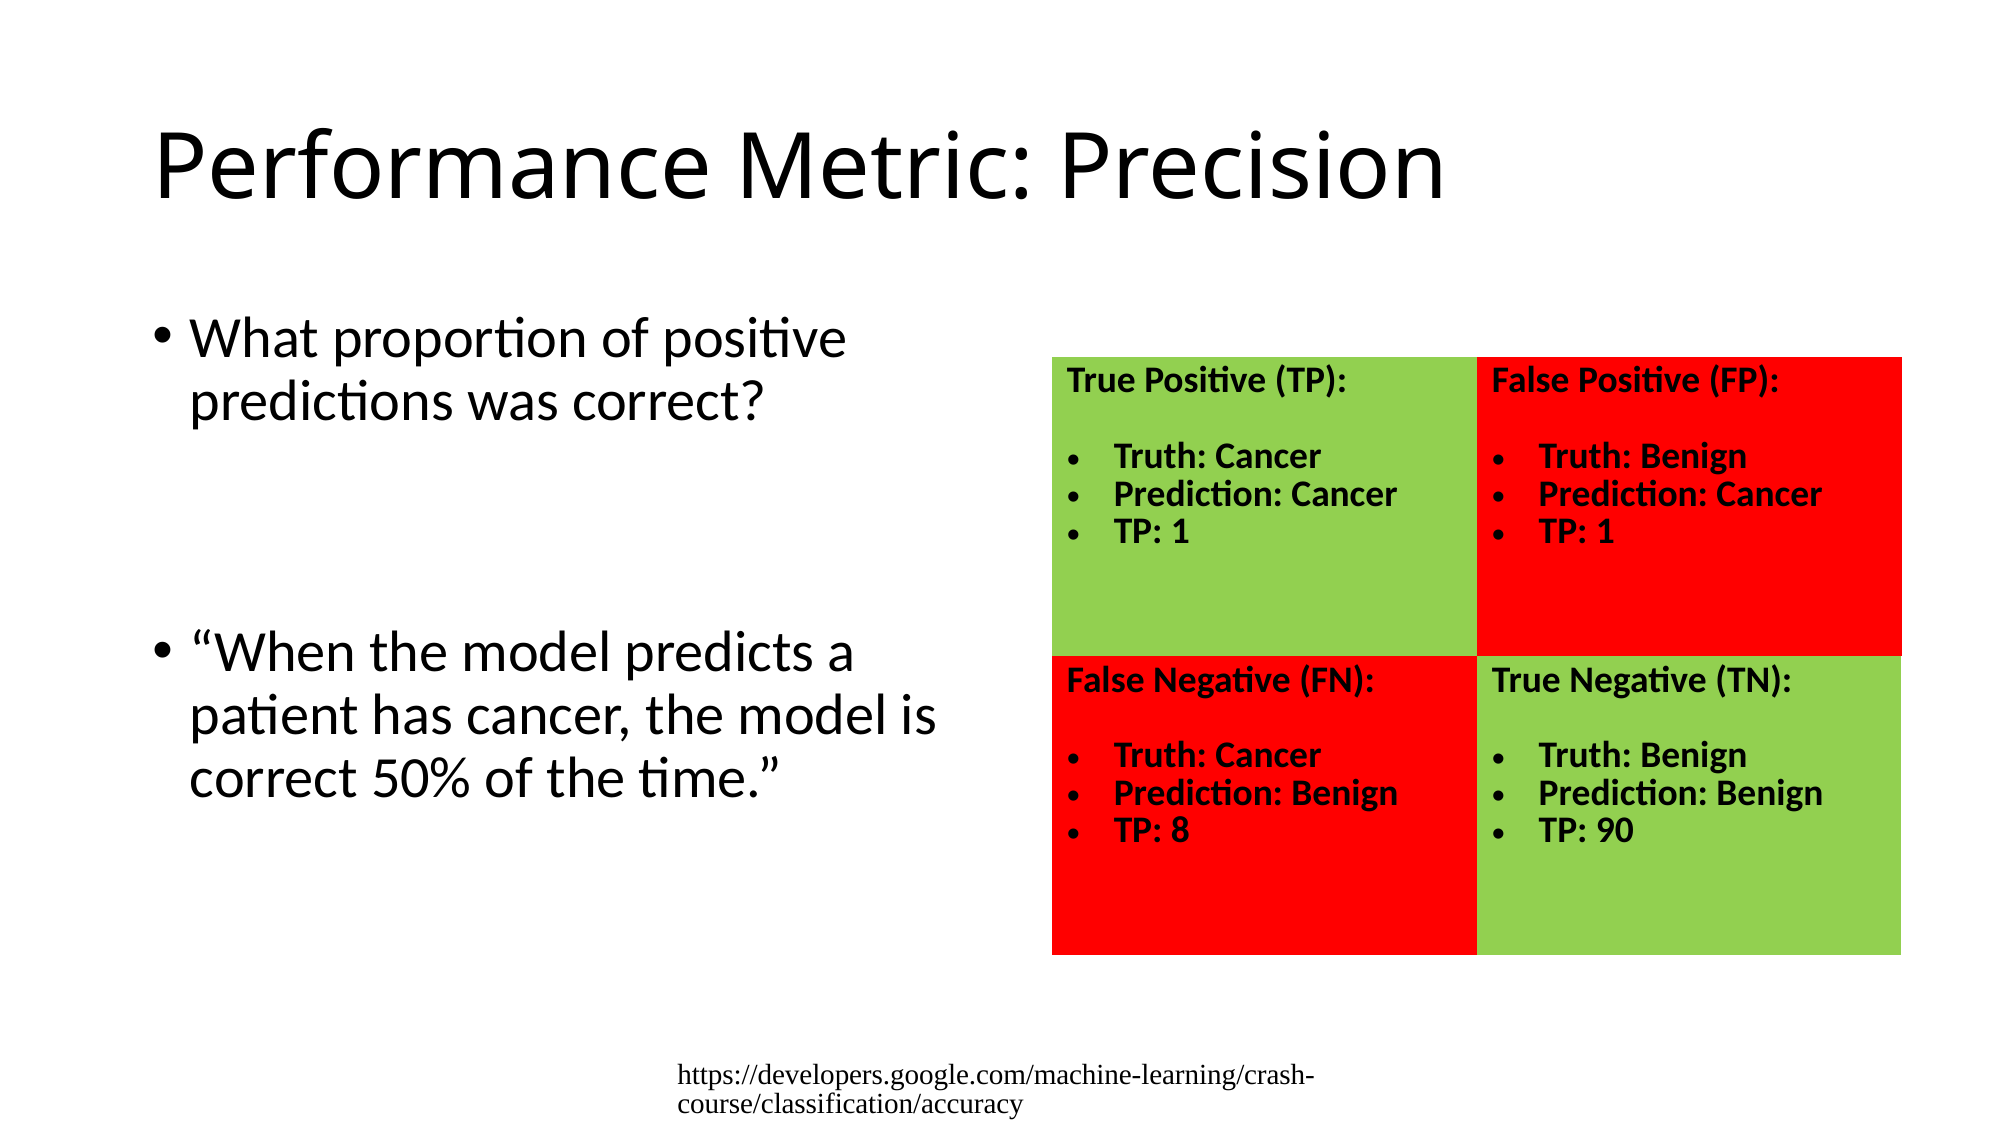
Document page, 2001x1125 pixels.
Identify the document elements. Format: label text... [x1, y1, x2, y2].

table_cell False Negative (FN): Truth: Cancer Prediction: Benign TP: 8 [1052, 656, 1477, 955]
footer https://developers.google.com/machine-learning/crash-course/classification/accuracy [662, 1042, 1338, 1103]
title Performance Metric: Precision [137, 59, 1863, 278]
table_header True Positive (TP): Truth: Cancer Prediction: Cancer TP: 1 [1052, 357, 1477, 656]
table_header False Positive (FP): Truth: Benign Prediction: Cancer TP: 1 [1477, 357, 1902, 656]
table_cell True Negative (TN): Truth: Benign Prediction: Benign TP: 90 [1477, 656, 1901, 955]
